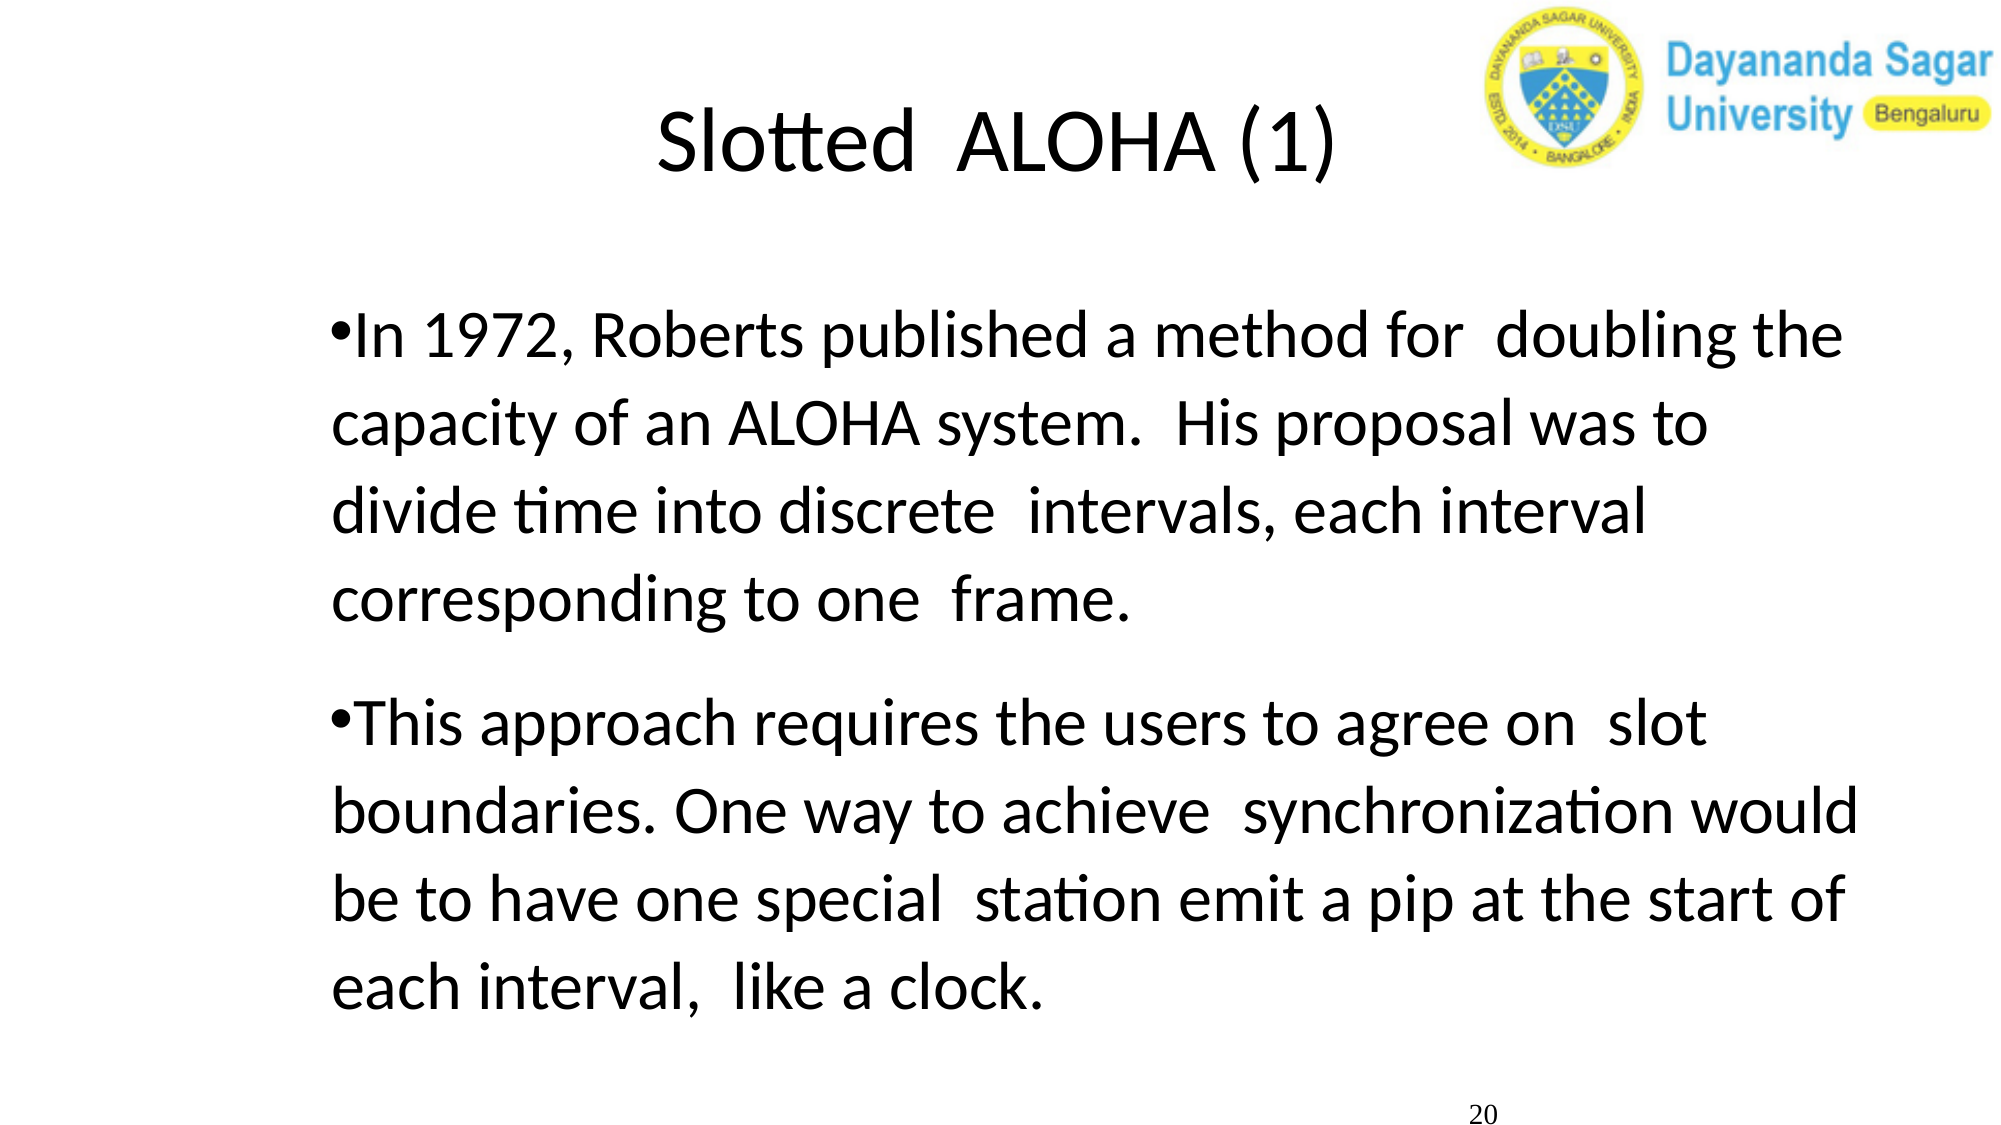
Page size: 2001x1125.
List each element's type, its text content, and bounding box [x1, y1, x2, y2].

list In 1972, Roberts published a method for doubling the capacity of an ALOHA system. His proposal was to divide time into discrete intervals, each interval corresponding to one frame. This approach requires the users to agree on slot boundaries. One way to achieve synchronization would be to have one special station emit a pip at the start of each interval, like a clock. [329, 271, 1894, 1024]
title Slotted ALOHA (1) [654, 39, 1344, 230]
slide_number 12.‹#› [1479, 0, 2000, 175]
slide_number ‹#› [1462, 1089, 1507, 1125]
